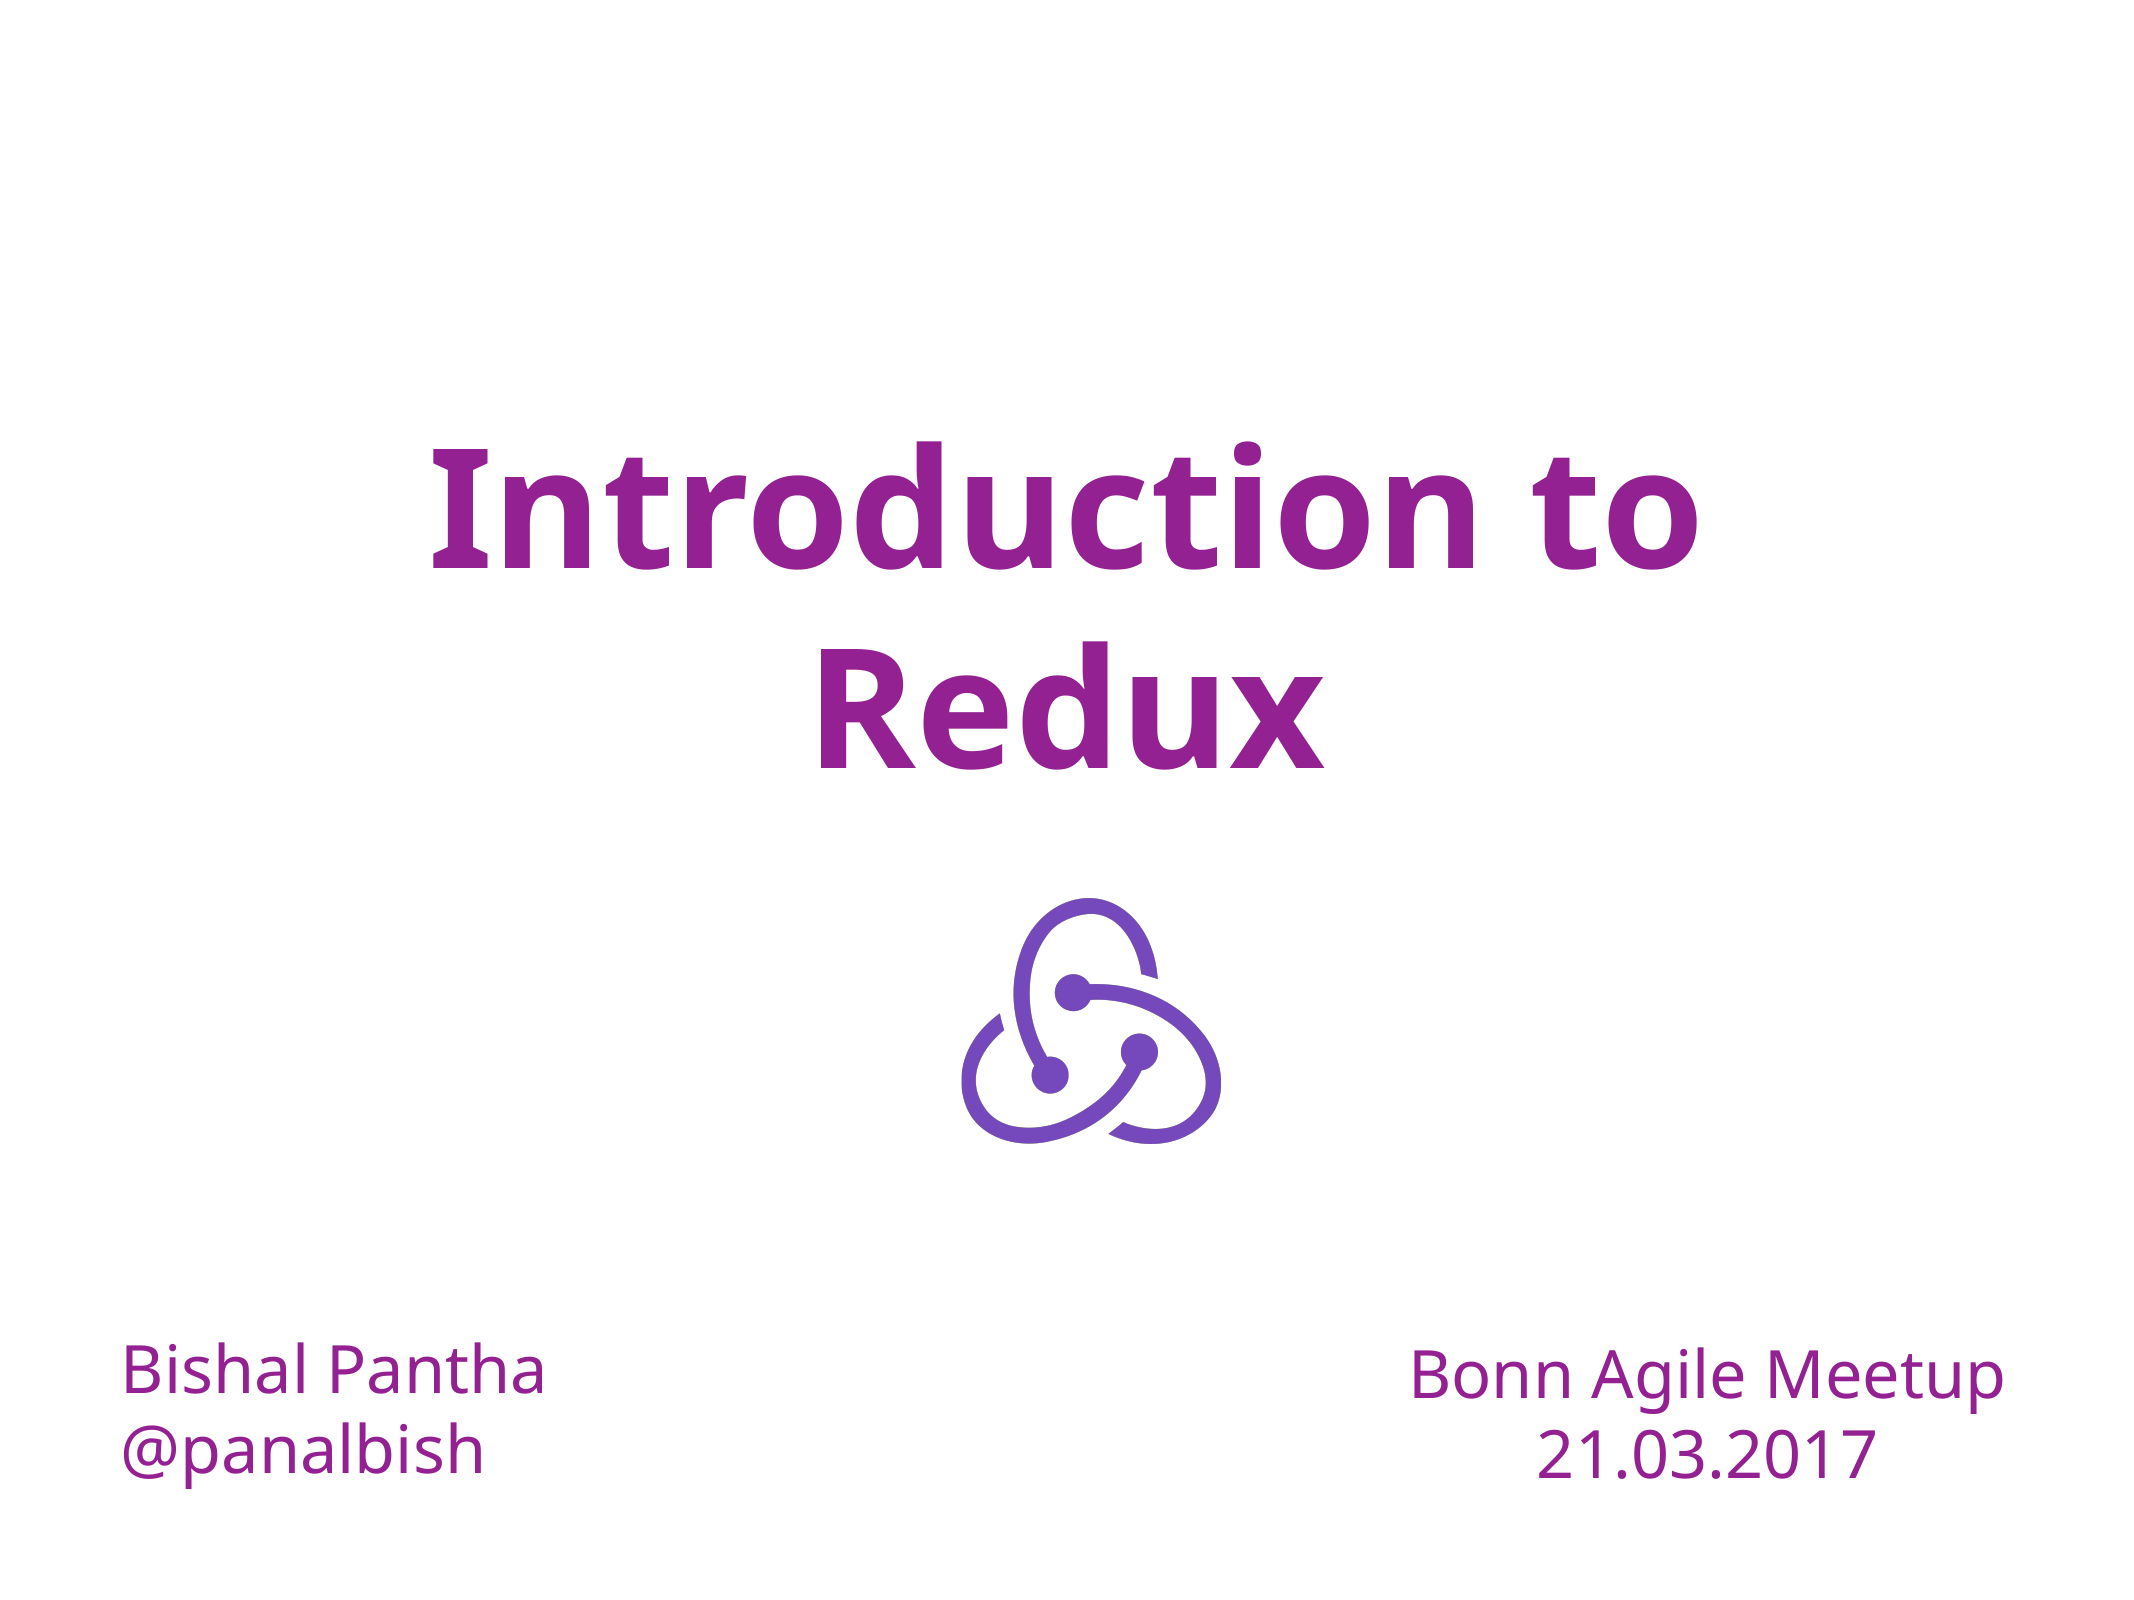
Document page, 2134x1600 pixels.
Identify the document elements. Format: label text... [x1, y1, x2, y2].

text_box Bonn Agile Meetup 21.03.2017 [1399, 1323, 2016, 1500]
picture [952, 898, 1225, 1144]
title Introduction to Redux [207, 268, 1926, 811]
subtitle Bishal Pantha @panalbish [111, 1318, 1830, 1505]
